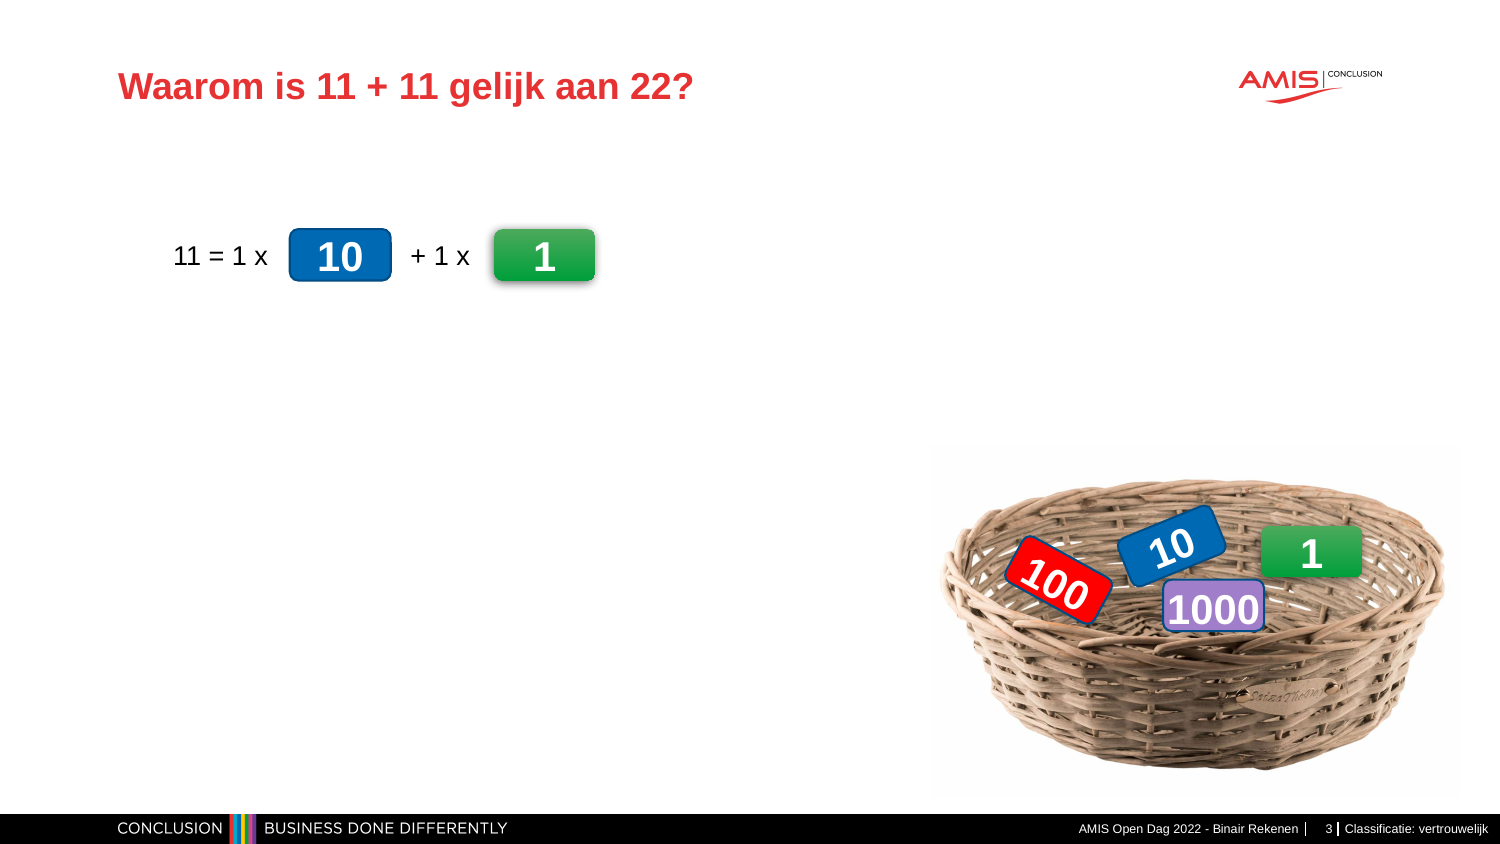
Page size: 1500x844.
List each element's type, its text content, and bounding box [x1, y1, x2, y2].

title Waarom is 11 + 11 gelijk aan 22? [118, 47, 1205, 130]
slide_number 3 [1309, 820, 1333, 839]
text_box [1147, 579, 1280, 634]
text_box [992, 554, 1124, 609]
picture [239, 814, 1500, 844]
picture [0, 814, 236, 844]
footer AMIS Open Dag 2022 - Binair Rekenen [814, 820, 1299, 839]
text_box 10 [288, 228, 392, 282]
text_box 11 = 1 x + 1 x [392, 238, 478, 271]
text_box 1 [494, 229, 596, 281]
text_box 11 = 1 x + 1 x [173, 238, 288, 271]
picture [1205, 59, 1388, 106]
picture [931, 445, 1460, 798]
